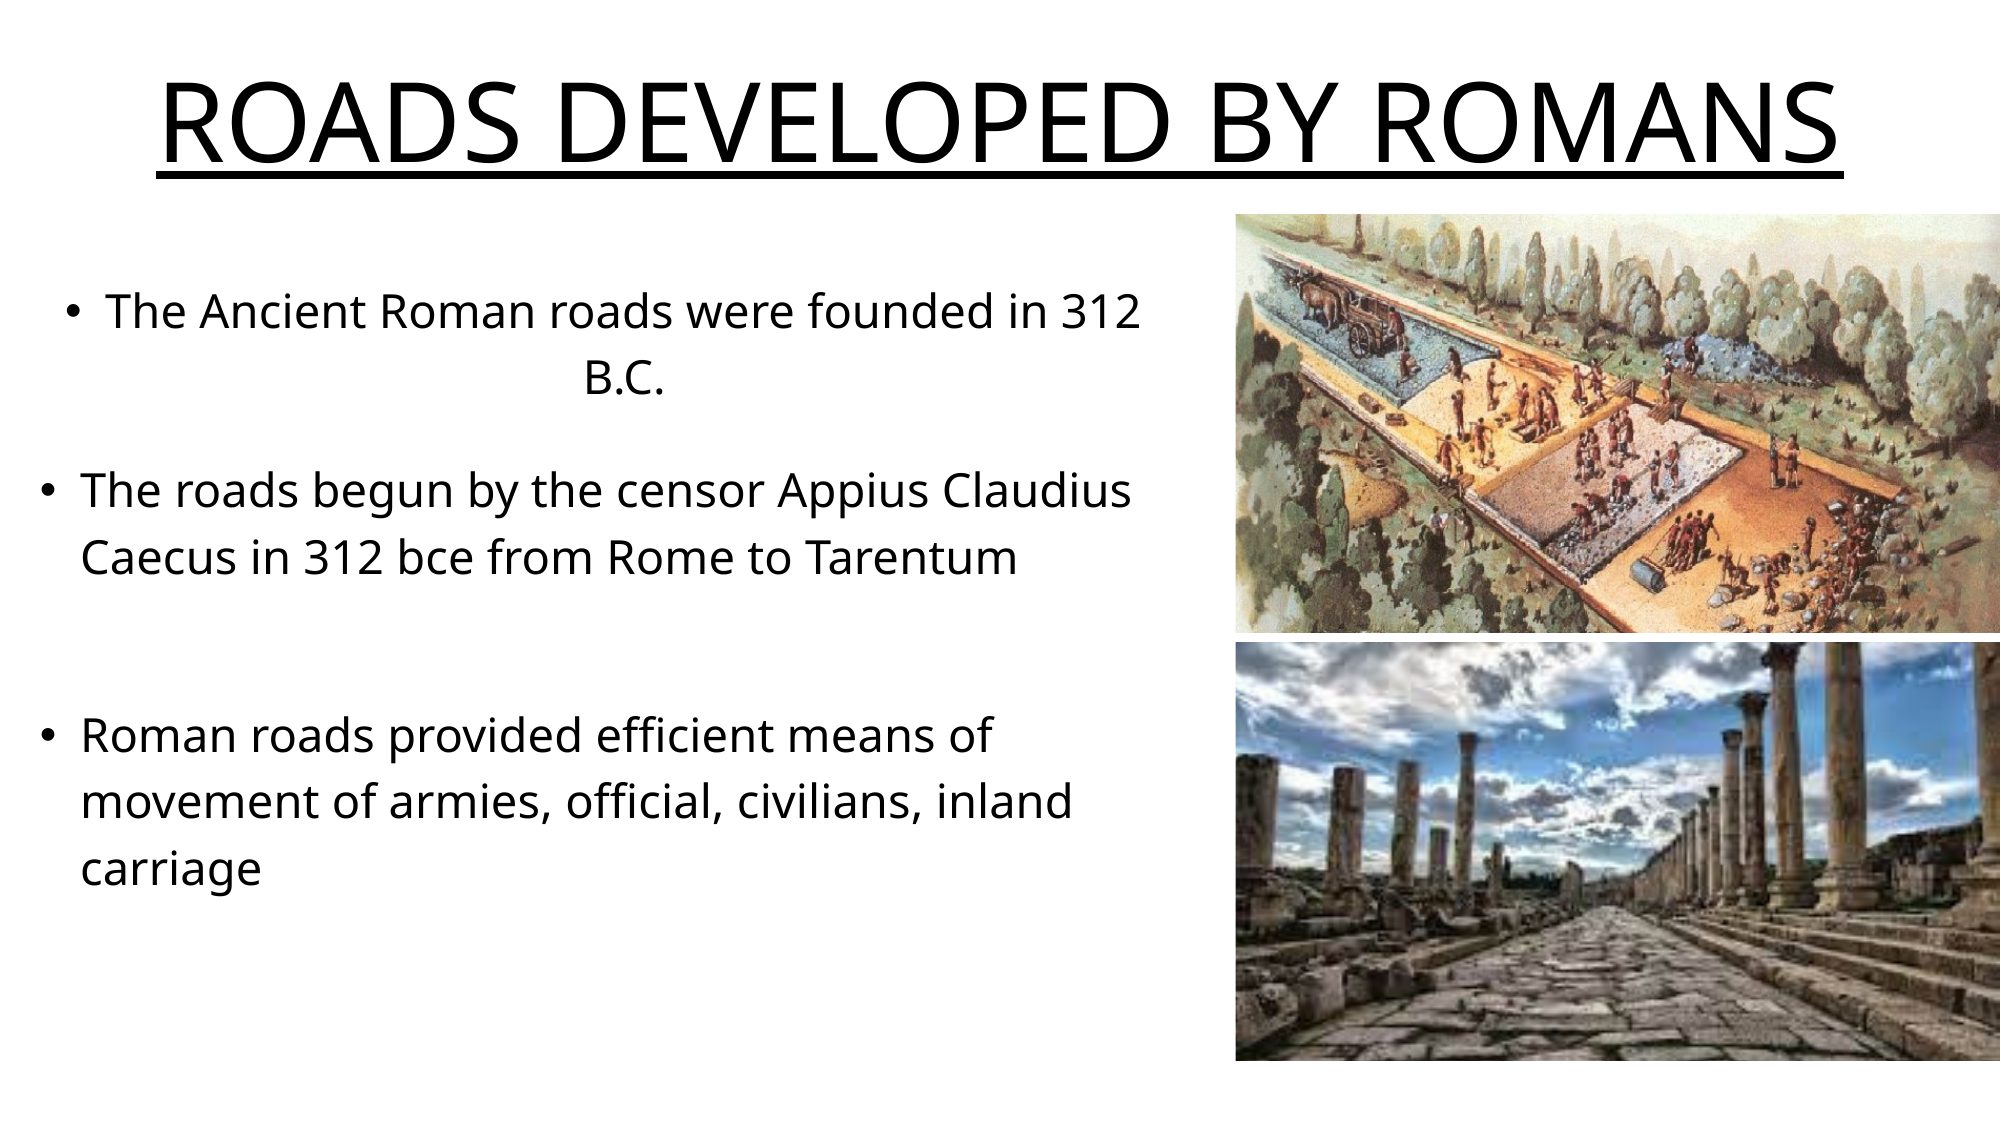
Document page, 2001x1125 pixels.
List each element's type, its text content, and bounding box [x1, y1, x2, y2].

text_box The roads begun by the censor Appius Claudius Caecus in 312 bce from Rome to Tarentum [0, 451, 1235, 584]
text_box Roman roads provided efficient means of movement of armies, official, civilians, inland carriage [0, 696, 1198, 895]
text_box ROADS DEVELOPED BY ROMANS [64, 27, 1936, 185]
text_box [1235, 213, 2000, 1061]
text_box The Ancient Roman roads were founded in 312 B.C. [0, 271, 1169, 405]
